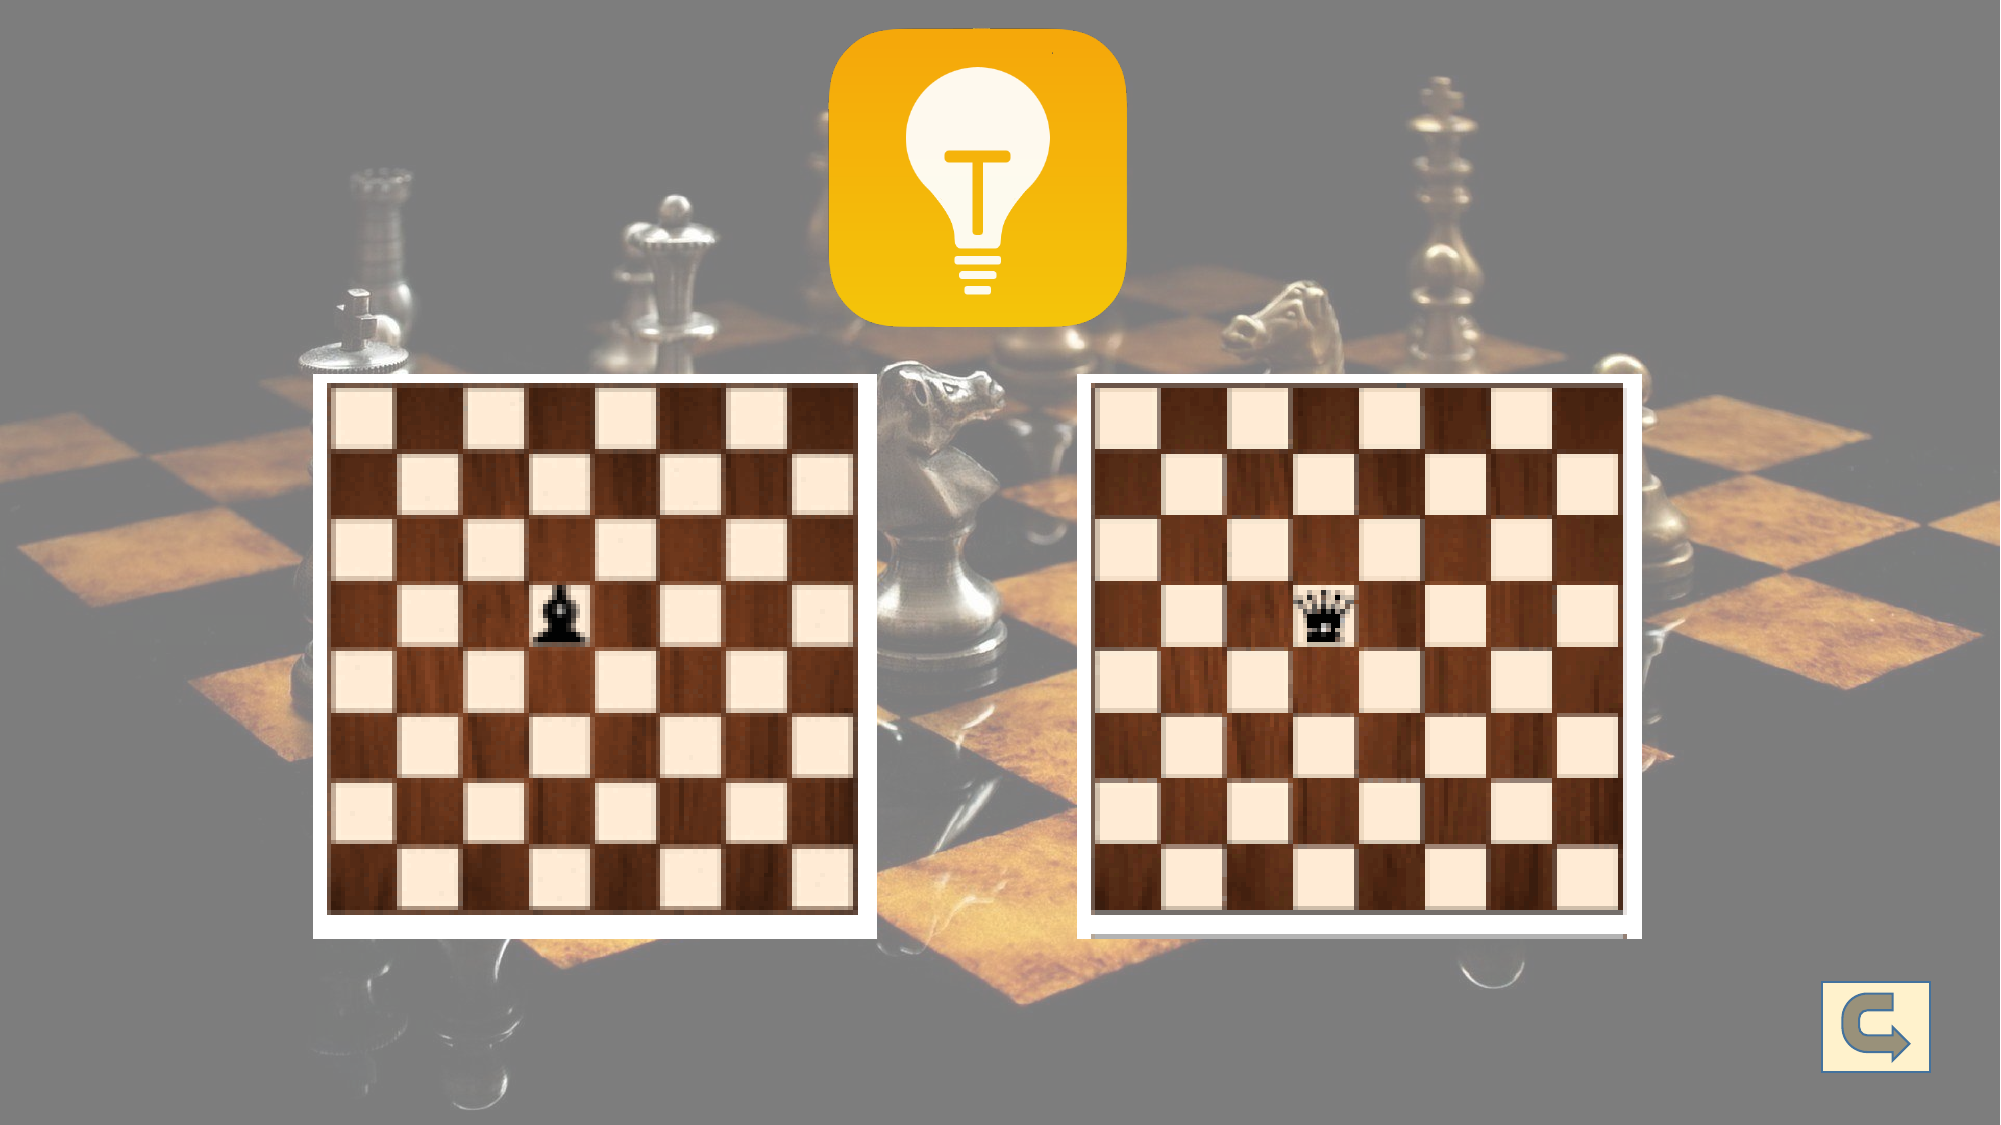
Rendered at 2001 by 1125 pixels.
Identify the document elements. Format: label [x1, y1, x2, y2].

list [313, 374, 877, 939]
picture [807, 7, 1148, 348]
picture [1077, 374, 1642, 939]
text_box [1821, 981, 1931, 1073]
